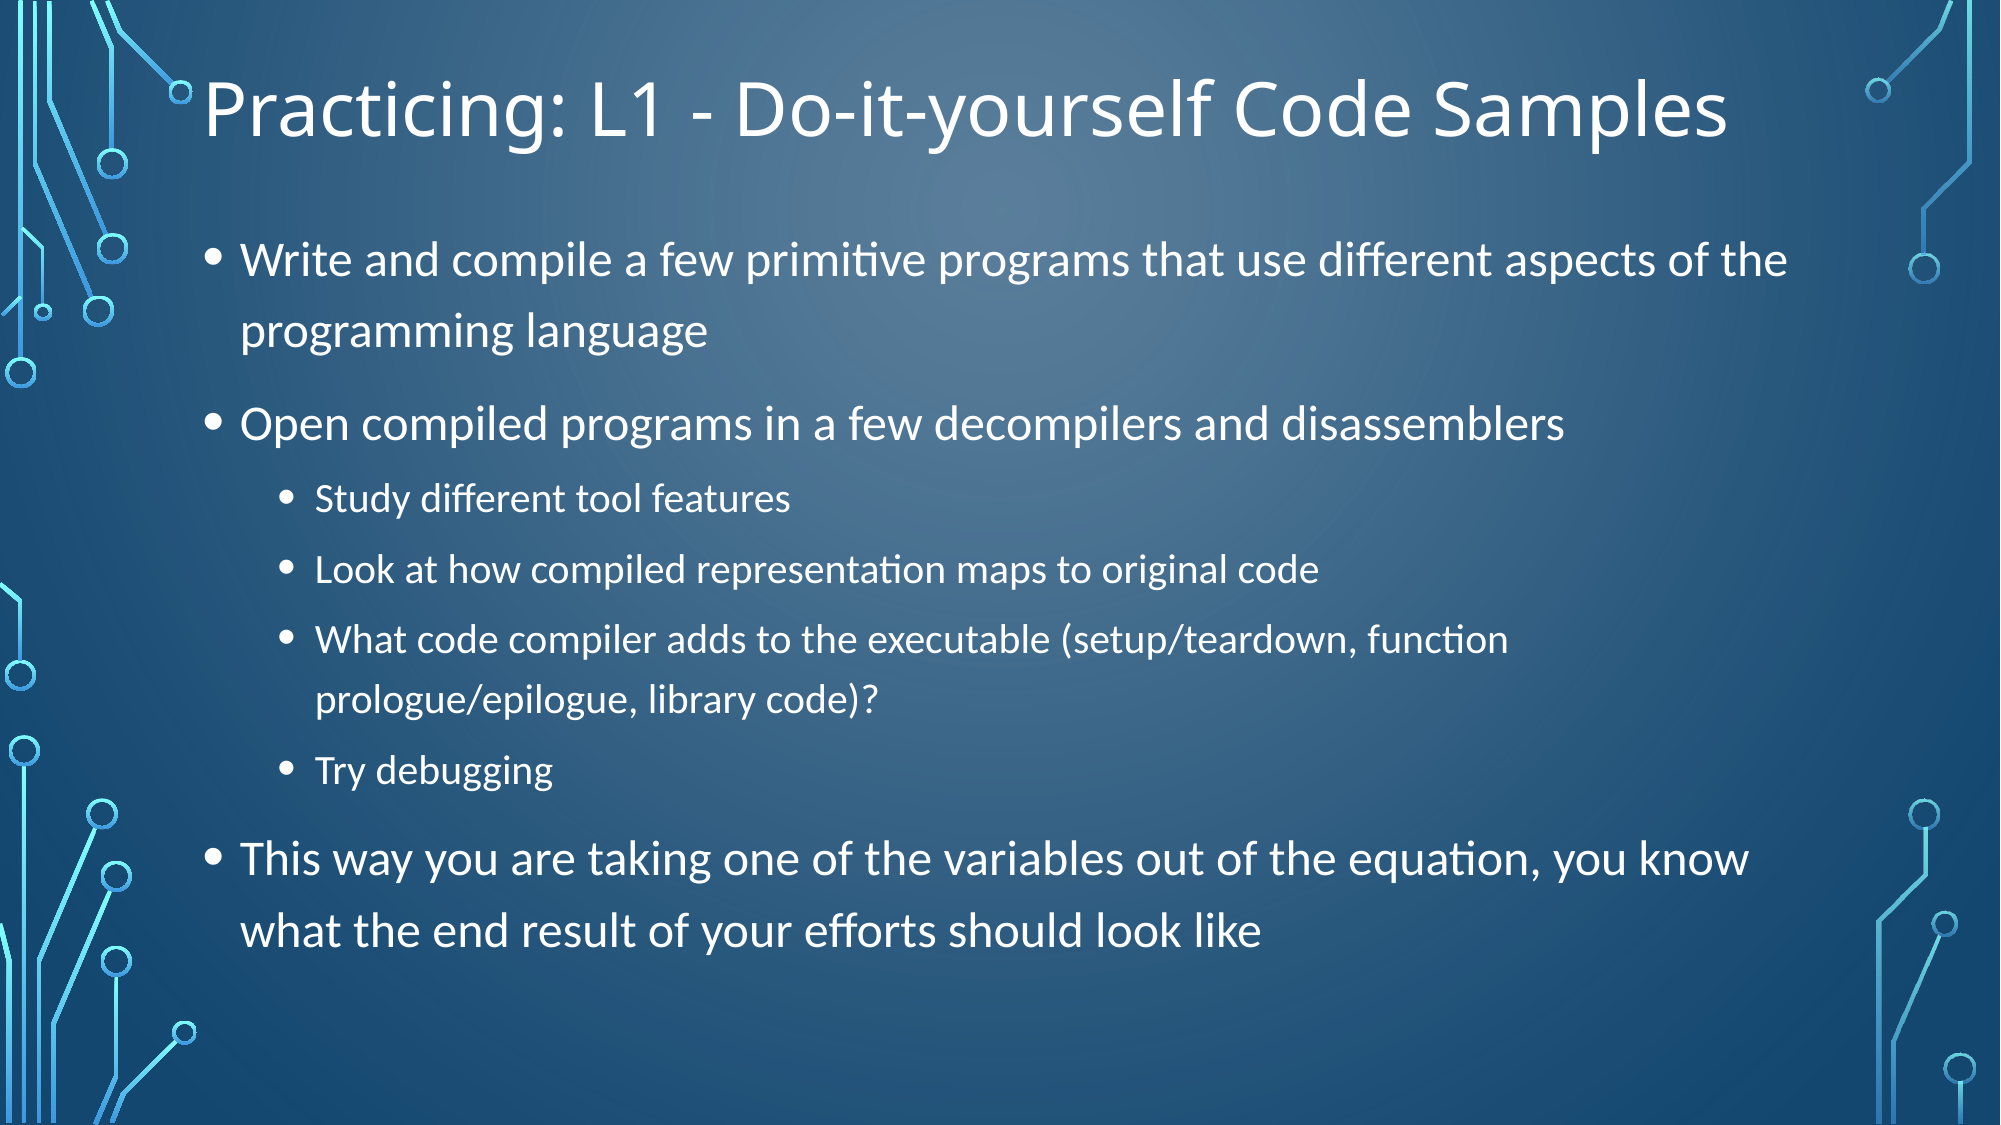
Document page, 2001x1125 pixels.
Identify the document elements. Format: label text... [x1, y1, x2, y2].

title Practicing: L1 - Do-it-yourself Code Samples [187, 48, 1813, 175]
list Write and compile a few primitive programs that use different aspects of the programming language Open compiled programs in a few decompilers and disassemblers Study different tool features Look at how compiled representation maps to original code What code compiler adds to the executable (setup/teardown, function prologue/epilogue, library code)? Try debugging This way you are taking one of the variables out of the equation, you know what the end result of your efforts should look like [187, 206, 1813, 996]
